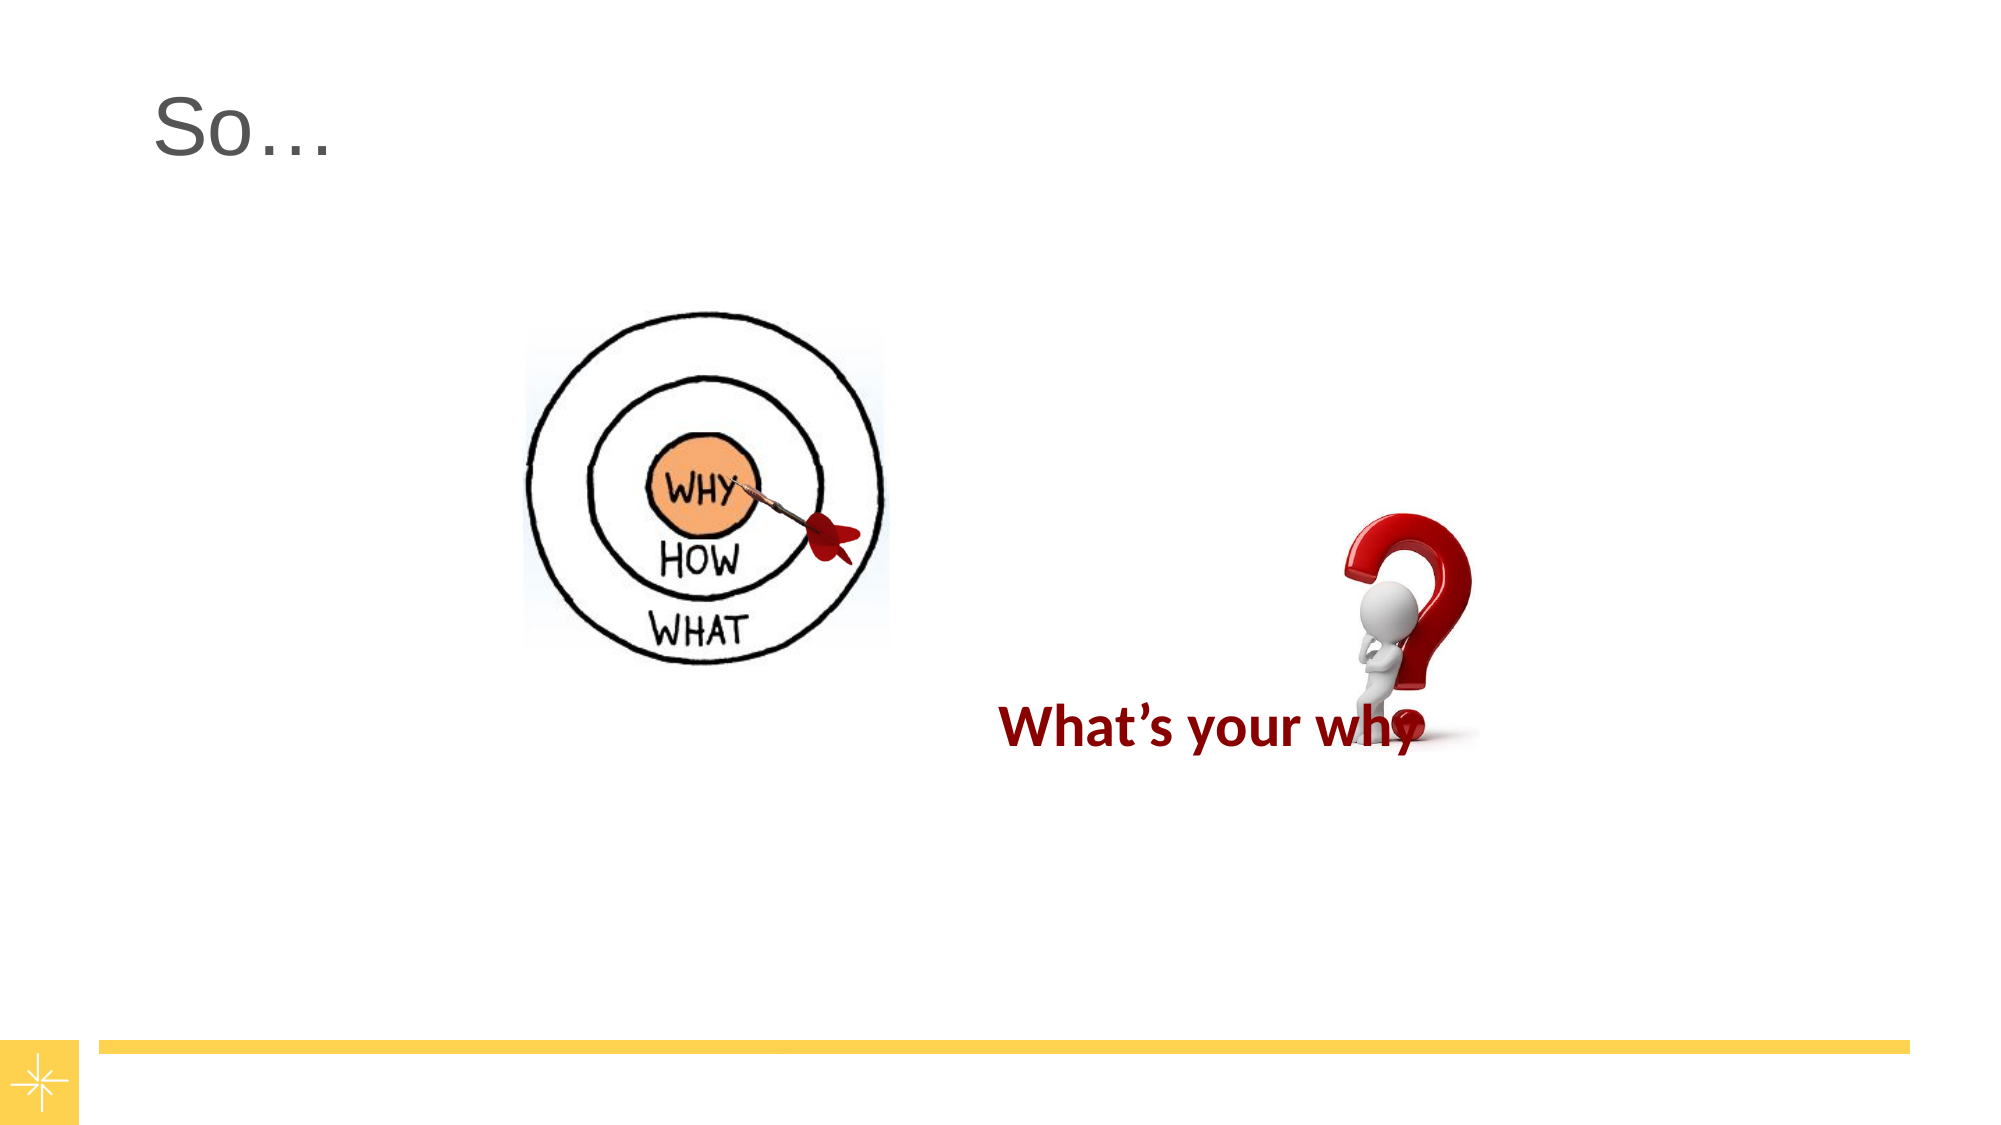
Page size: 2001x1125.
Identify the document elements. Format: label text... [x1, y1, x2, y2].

picture [0, 1040, 79, 1125]
title So… [137, 53, 1863, 204]
picture [1336, 508, 1481, 752]
list What’s your why [983, 686, 1873, 799]
picture [99, 1040, 1910, 1054]
picture [522, 310, 892, 674]
